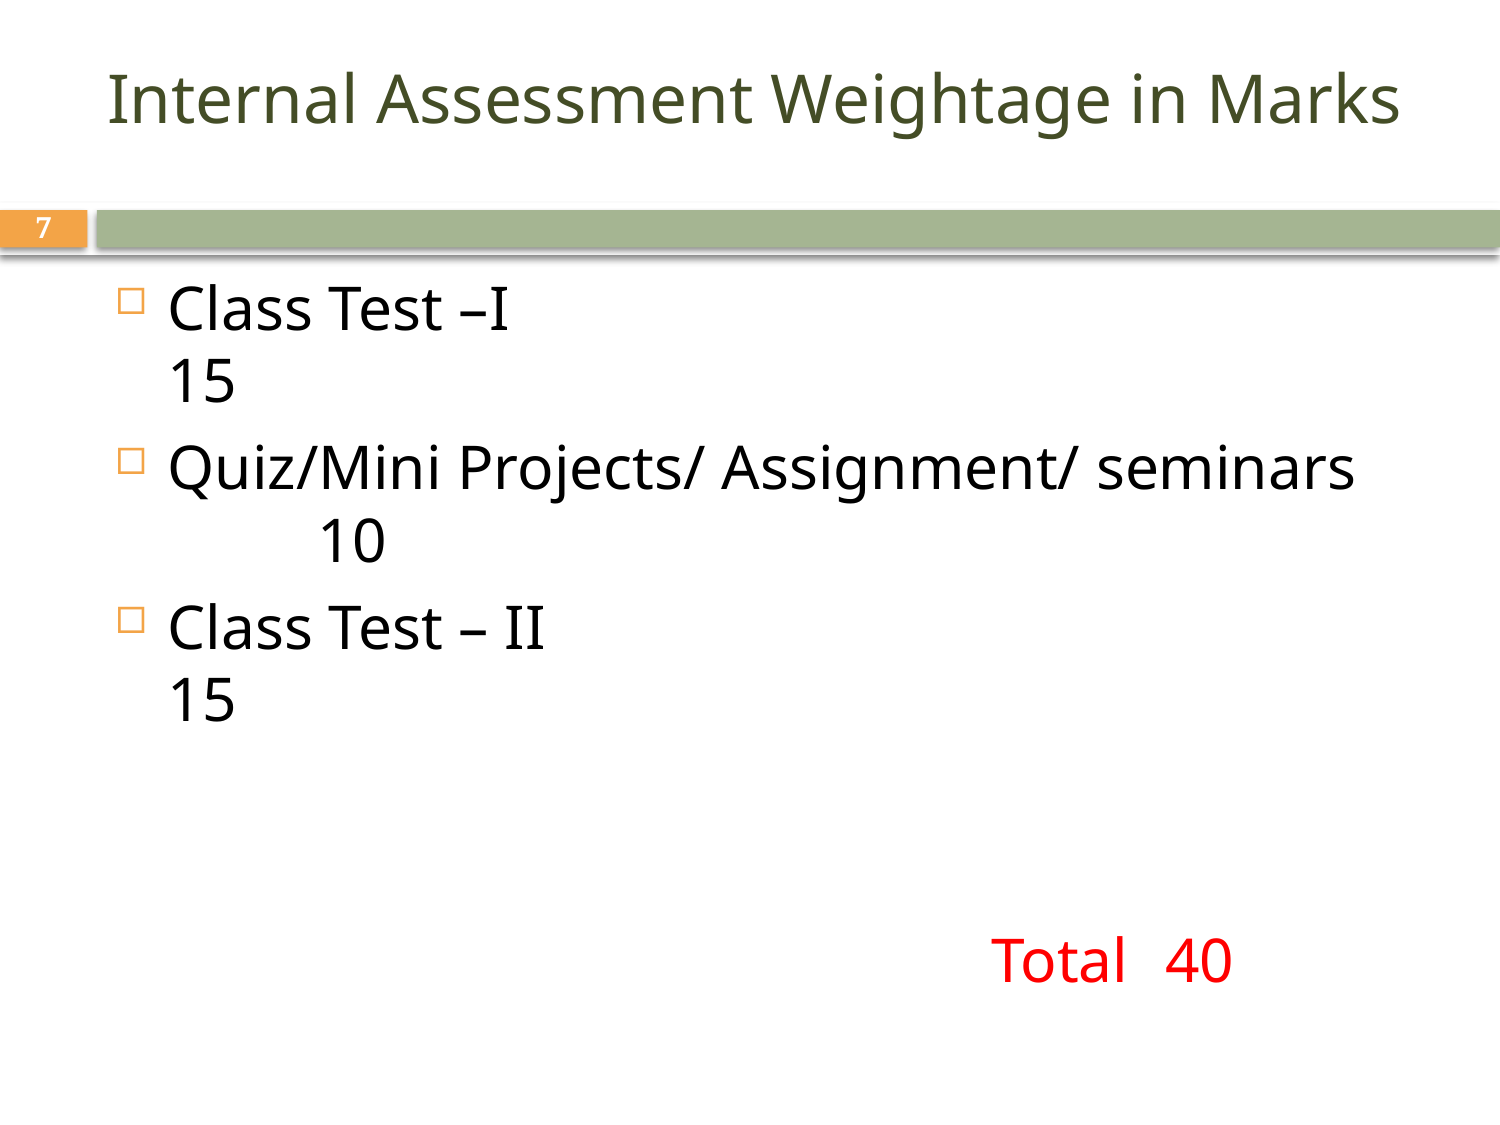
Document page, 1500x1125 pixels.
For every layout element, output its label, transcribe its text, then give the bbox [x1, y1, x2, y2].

title Internal Assessment Weightage in Marks [92, 42, 1430, 249]
list Class Test –I 15 Quiz/Mini Projects/ Assignment/ seminars 10 Class Test – II 15 Total 40 [100, 262, 1438, 1000]
slide_number 7 [0, 208, 88, 249]
